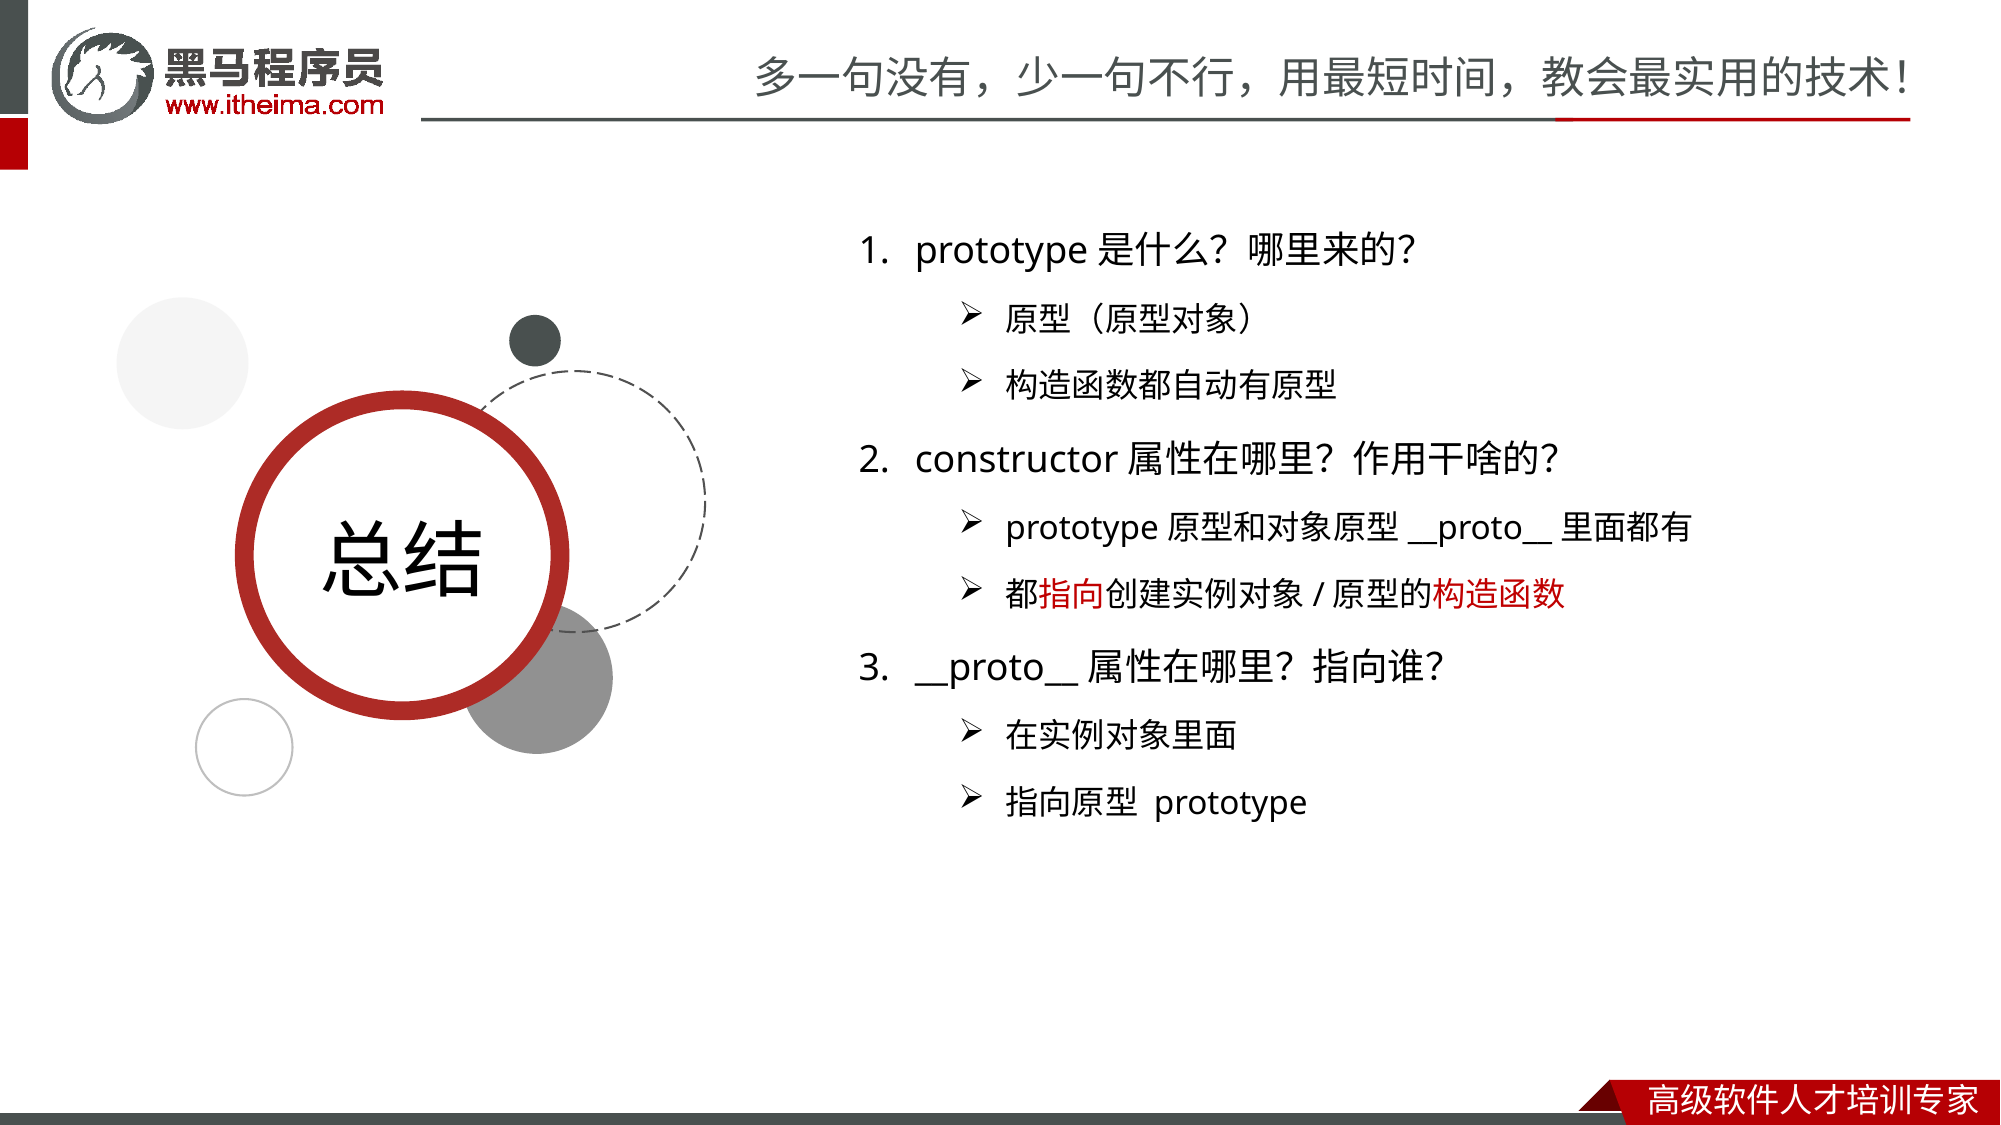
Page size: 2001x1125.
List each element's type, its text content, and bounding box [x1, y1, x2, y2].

picture [50, 26, 384, 125]
list prototype是什么？哪里来的？ 原型（原型对象） 构造函数都自动有原型 constructor属性在哪里？作用干啥的？ prototype原型和对象原型__proto__里面都有 都指向创建实例对象/原型的构造函数 __proto__属性在哪里？指向谁？ 在实例对象里面 指向原型 prototype [843, 196, 1789, 970]
